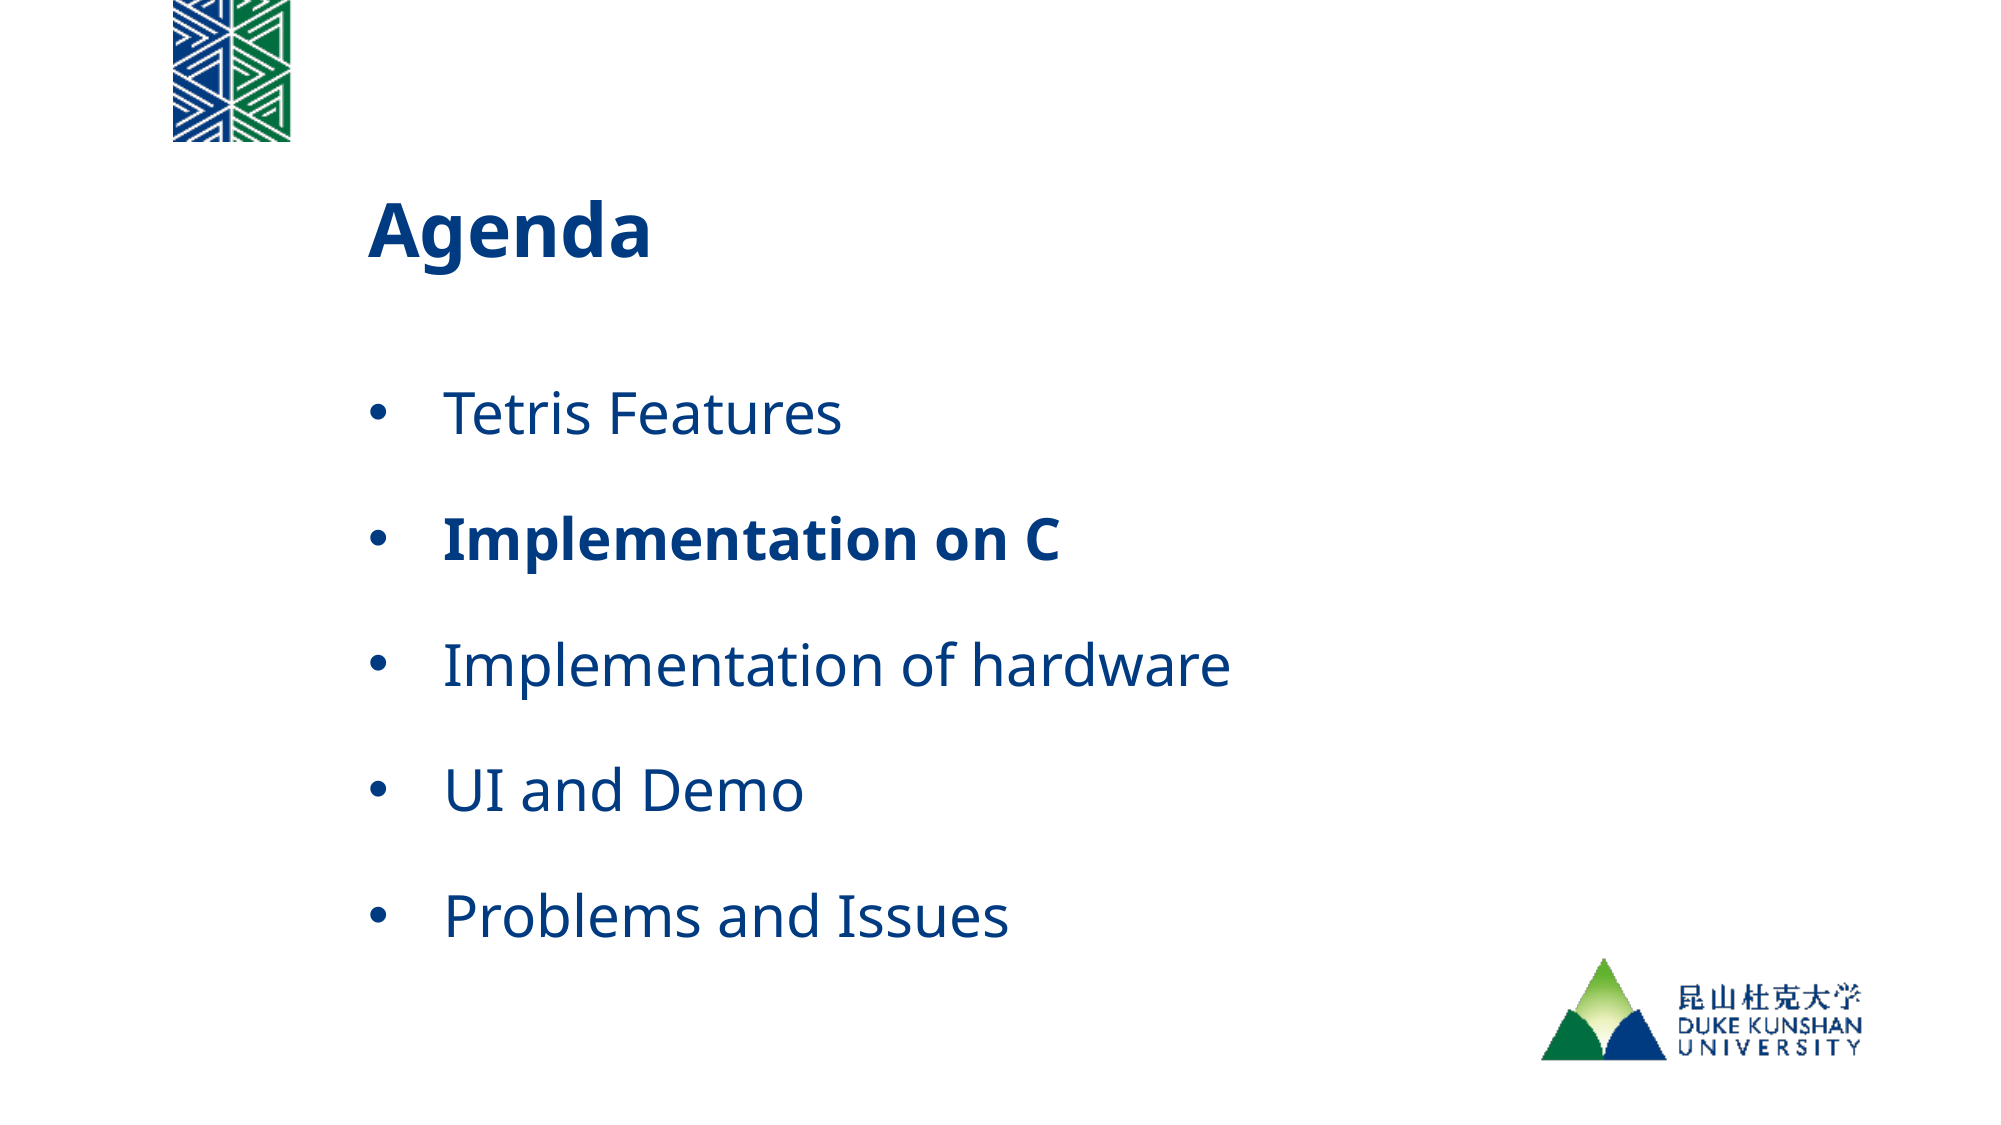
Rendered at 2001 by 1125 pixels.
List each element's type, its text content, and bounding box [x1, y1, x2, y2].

picture [1540, 956, 1863, 1062]
picture [173, 0, 292, 142]
list Tetris Features Implementation on C Implementation of hardware UI and Demo Problems and Issues [353, 333, 1647, 964]
title Agenda [353, 188, 1647, 278]
